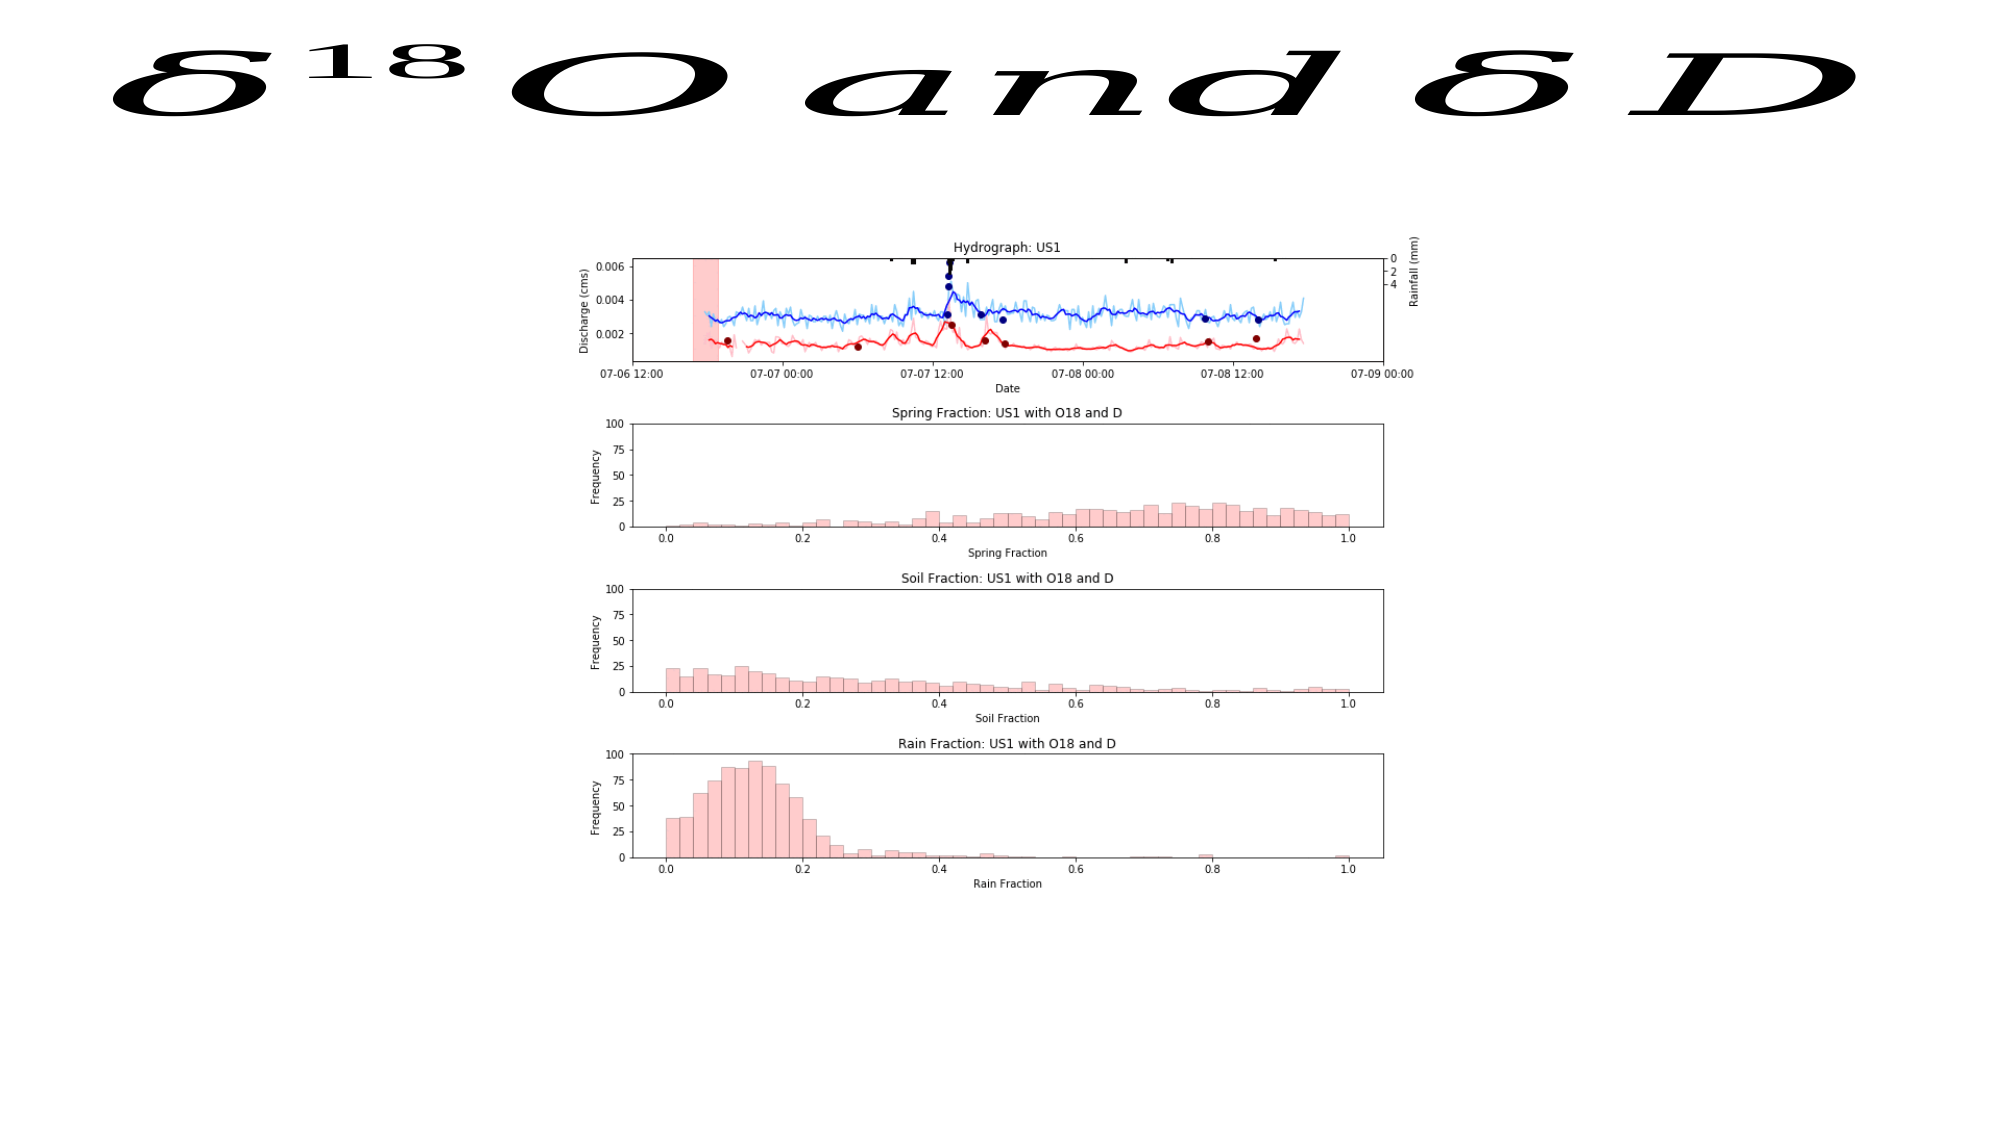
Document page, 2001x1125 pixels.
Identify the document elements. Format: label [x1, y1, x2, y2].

picture [573, 228, 1427, 897]
